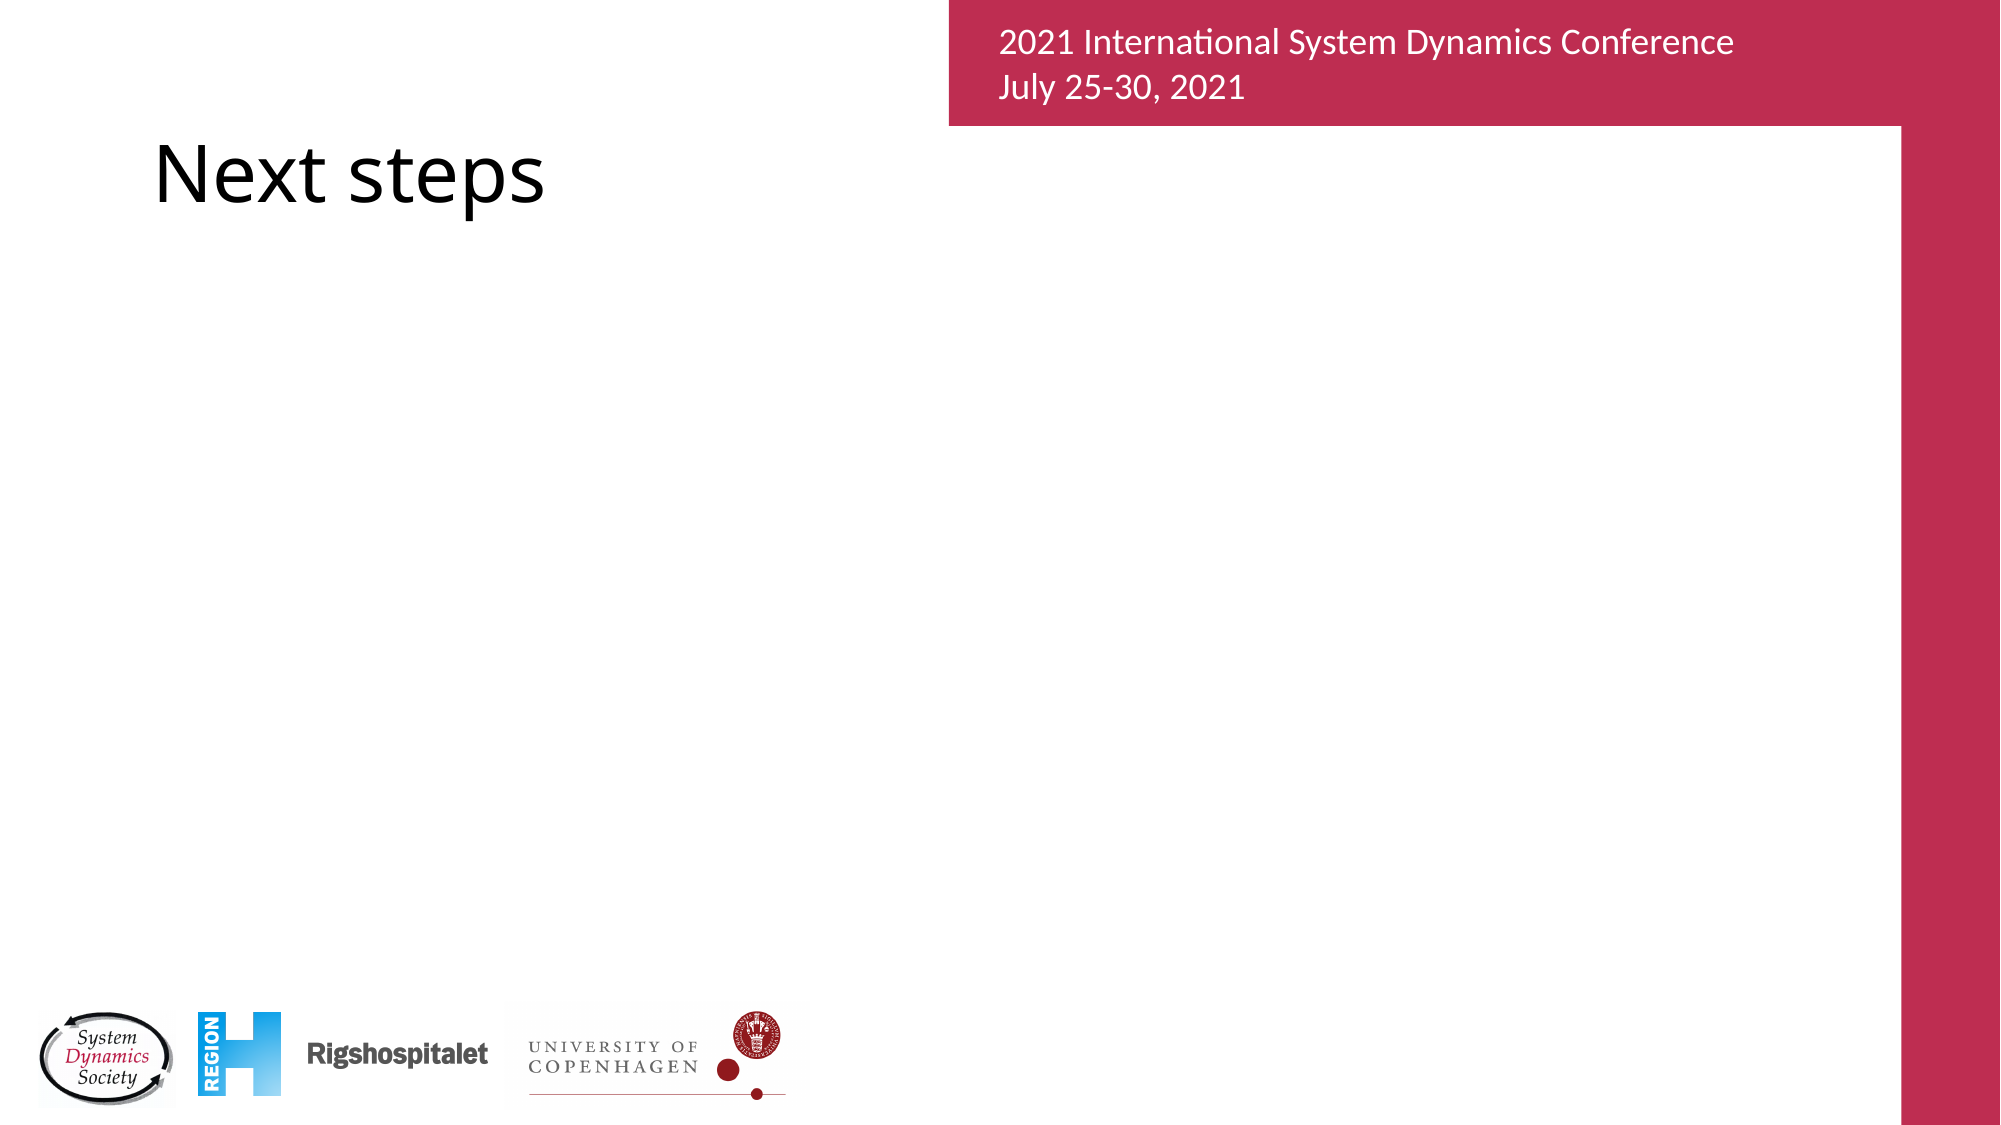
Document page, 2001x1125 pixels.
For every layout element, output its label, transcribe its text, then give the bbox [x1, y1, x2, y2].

picture [504, 1001, 810, 1110]
picture [205, 1032, 218, 1043]
picture [205, 1018, 218, 1028]
picture [38, 1010, 176, 1108]
picture [198, 1012, 488, 1096]
title Next steps [137, 125, 1863, 228]
